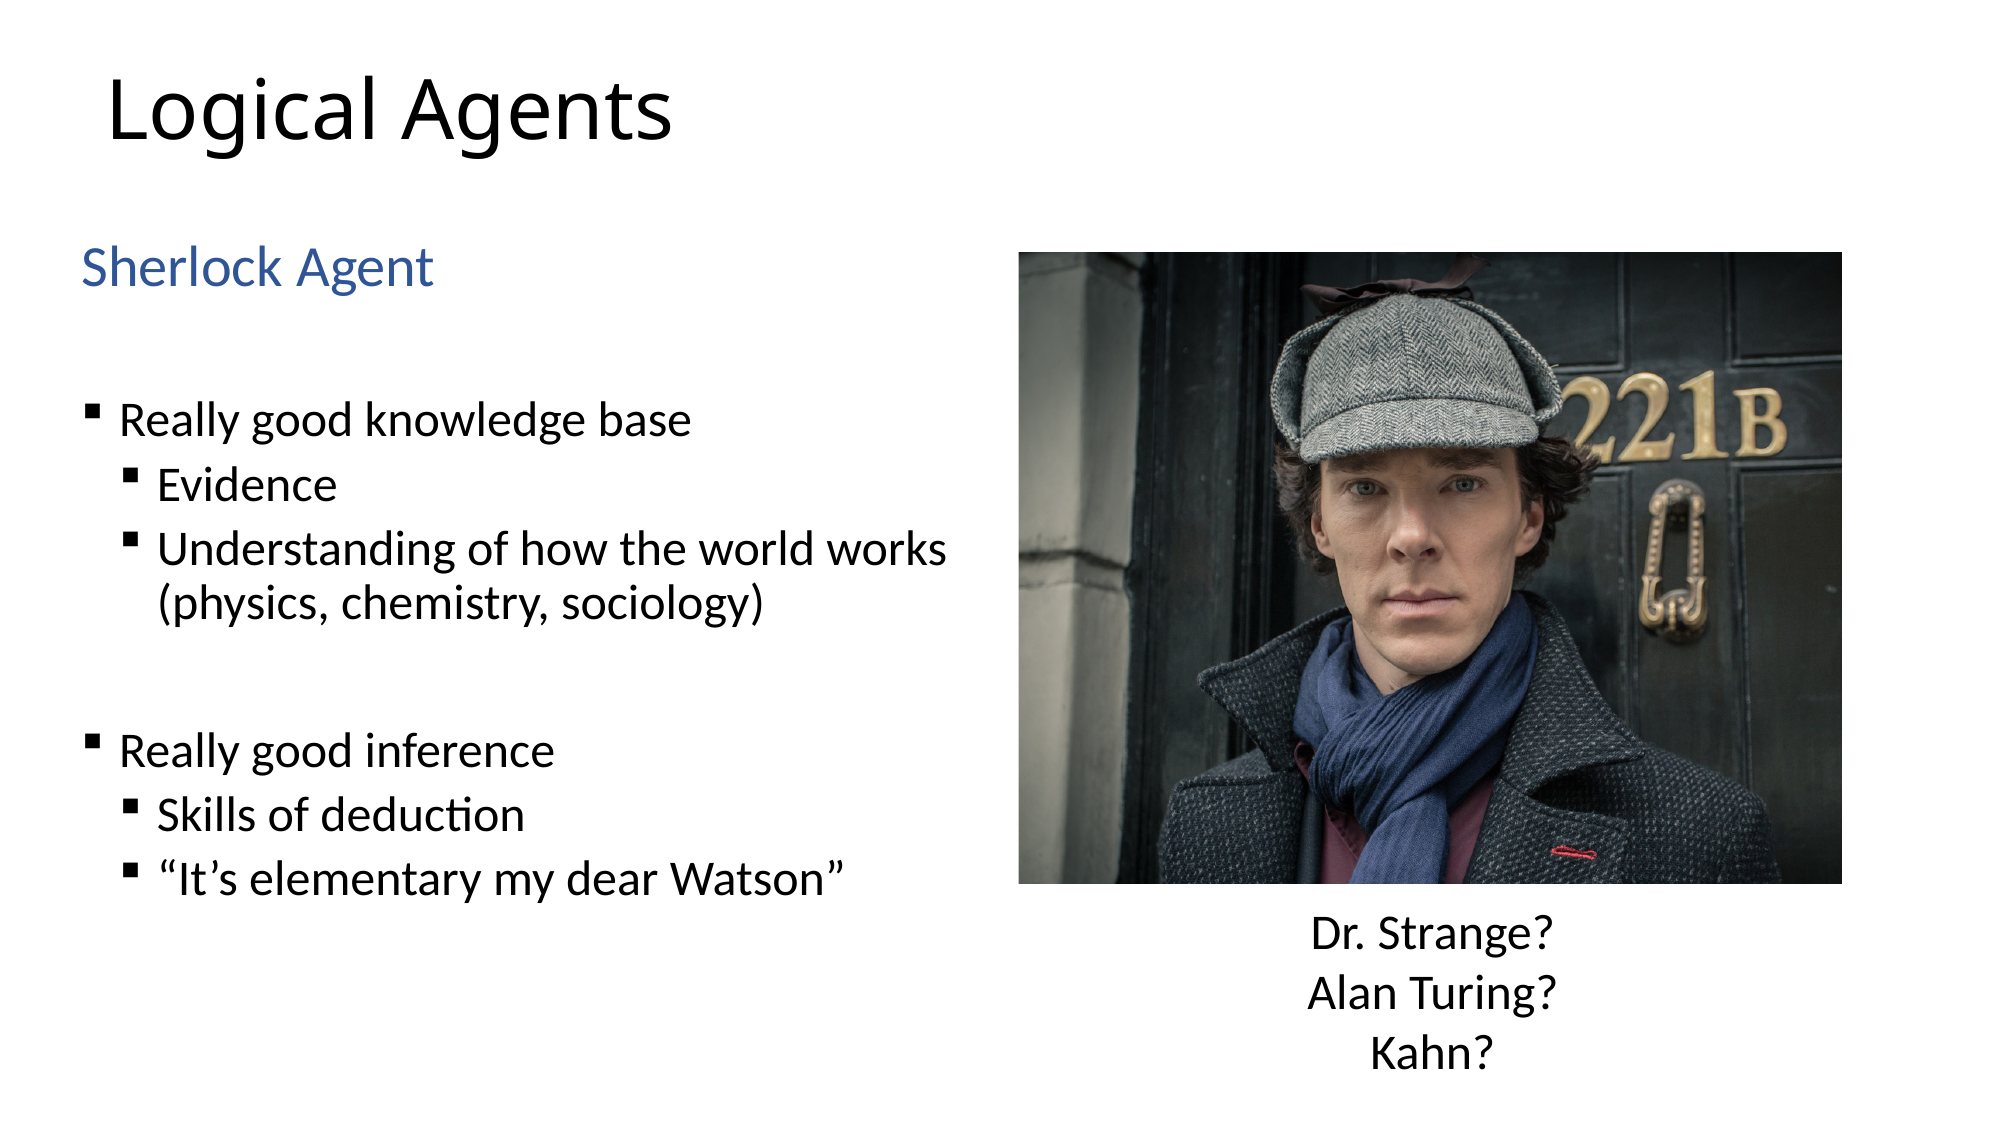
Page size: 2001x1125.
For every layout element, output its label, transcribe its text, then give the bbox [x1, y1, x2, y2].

text_box Dr. Strange? Alan Turing? Kahn? [1292, 891, 1574, 1087]
title Logical Agents [90, 60, 1816, 164]
list Sherlock Agent Really good knowledge base Evidence Understanding of how the world works (physics, chemistry, sociology) Really good inference Skills of deduction “It’s elementary my dear Watson” [66, 229, 989, 1005]
picture [1018, 252, 1843, 884]
